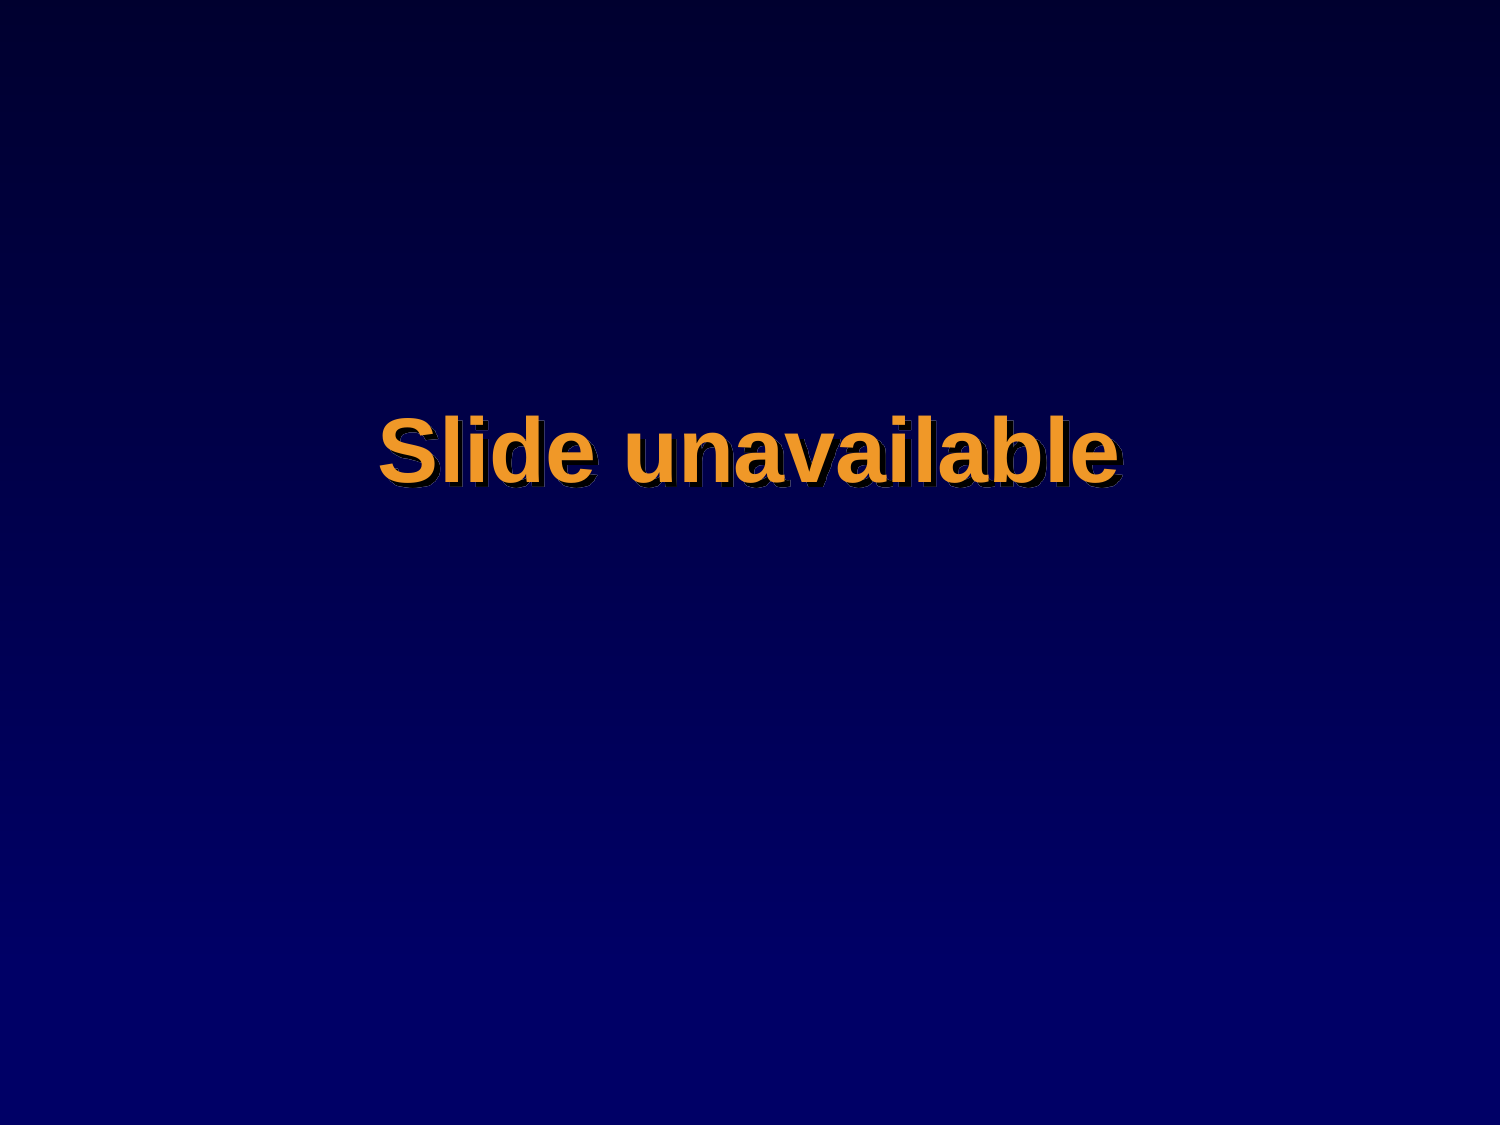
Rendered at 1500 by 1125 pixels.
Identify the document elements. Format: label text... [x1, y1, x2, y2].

title Slide unavailable [54, 268, 1446, 510]
